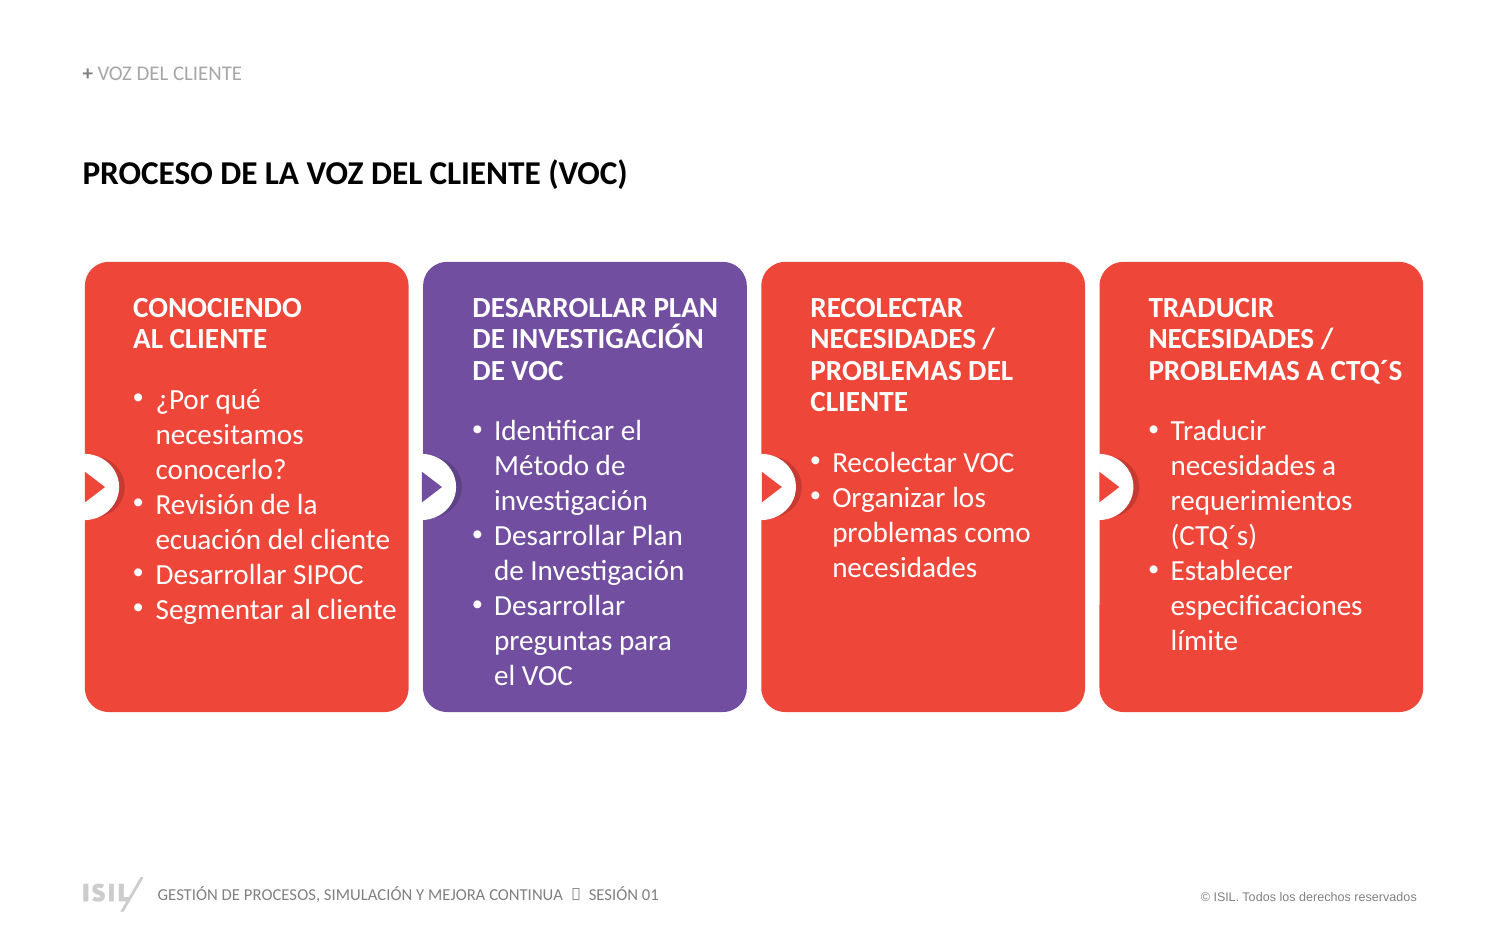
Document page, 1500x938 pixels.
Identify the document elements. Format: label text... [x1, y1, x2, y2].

text_box DESARROLLAR PLAN DE INVESTIGACIÓN DE VOC Identificar el Método de investigación Desarrollar Plan de Investigación Desarrollar preguntas para el VOC [419, 258, 750, 716]
text_box RECOLECTAR NECESIDADES / PROBLEMAS DEL CLIENTE Recolectar VOC Organizar los problemas como necesidades [758, 258, 1089, 716]
text_box [1096, 468, 1123, 506]
text_box [418, 468, 446, 506]
text_box [439, 454, 465, 520]
text_box [779, 454, 805, 520]
text_box [46, 450, 123, 524]
text_box [1089, 450, 1137, 524]
text_box [1117, 454, 1143, 520]
text_box PROCESO DE LA VOZ DEL CLIENTE (VOC) [82, 150, 1118, 191]
text_box [758, 468, 785, 506]
text_box CONOCIENDO AL CLIENTE ¿Por qué necesitamos conocerlo? Revisión de la ecuación del cliente Desarrollar SIPOC Segmentar al cliente [81, 258, 412, 716]
text_box [102, 454, 128, 520]
text_box [81, 468, 109, 506]
text_box + VOZ DEL CLIENTE [82, 62, 482, 85]
text_box TRADUCIR NECESIDADES / PROBLEMAS A CTQ´S Traducir necesidades a requerimientos (CTQ´s) Establecer especificaciones límite [1096, 258, 1427, 716]
text_box [412, 450, 460, 524]
text_box [750, 450, 800, 524]
